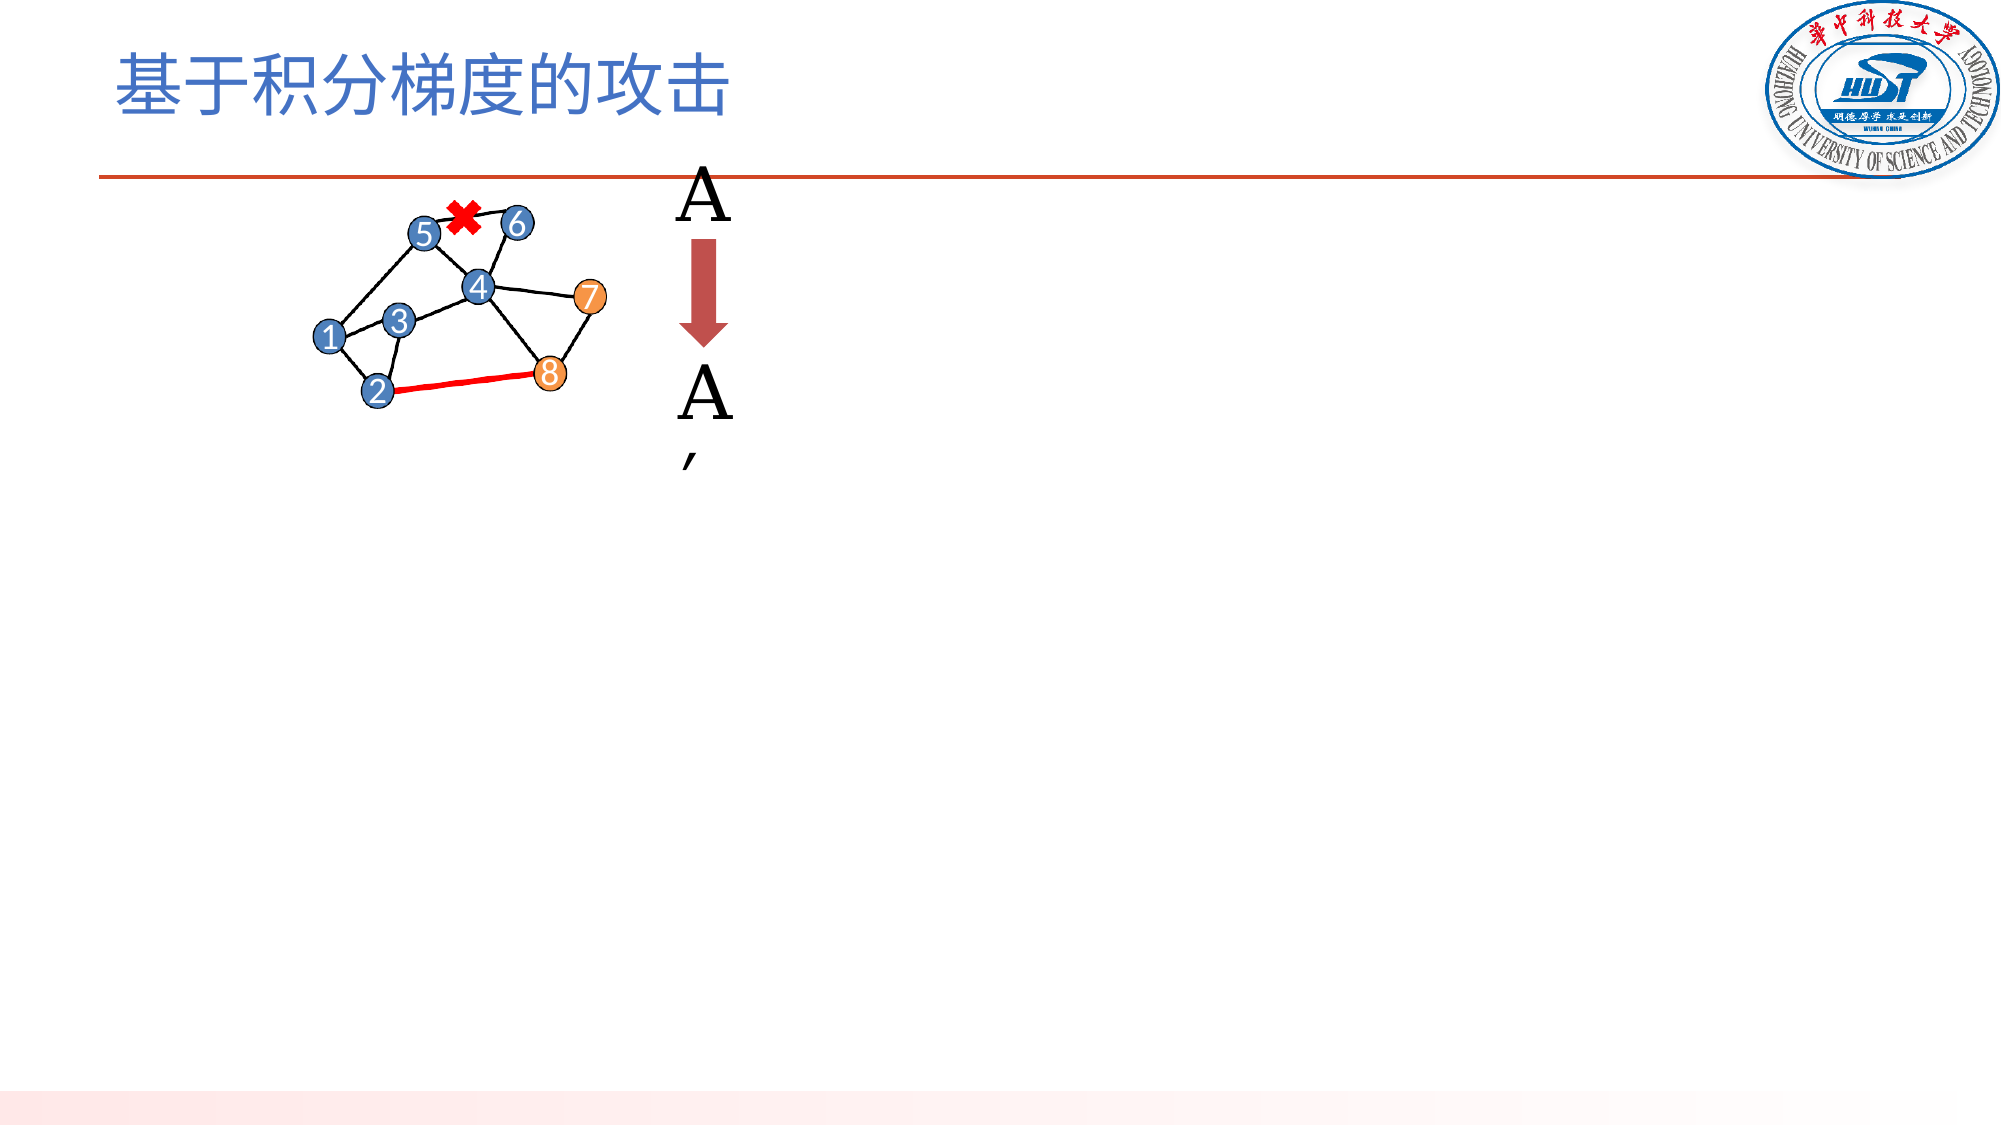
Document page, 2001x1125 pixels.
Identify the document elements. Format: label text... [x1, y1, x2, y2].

text_box [679, 239, 729, 344]
text_box 2 [366, 365, 390, 411]
text_box 8 [538, 348, 562, 394]
picture [1765, 0, 2000, 179]
text_box 3 [387, 295, 411, 341]
text_box 6 [505, 198, 529, 244]
text_box [312, 200, 607, 409]
text_box 7 [578, 272, 602, 318]
title 基于积分梯度的攻击 [99, 0, 1825, 177]
text_box 5 [412, 209, 436, 255]
text_box A [674, 146, 726, 237]
text_box 4 [466, 262, 490, 308]
text_box A′ [613, 344, 748, 525]
text_box 1 [318, 311, 342, 357]
